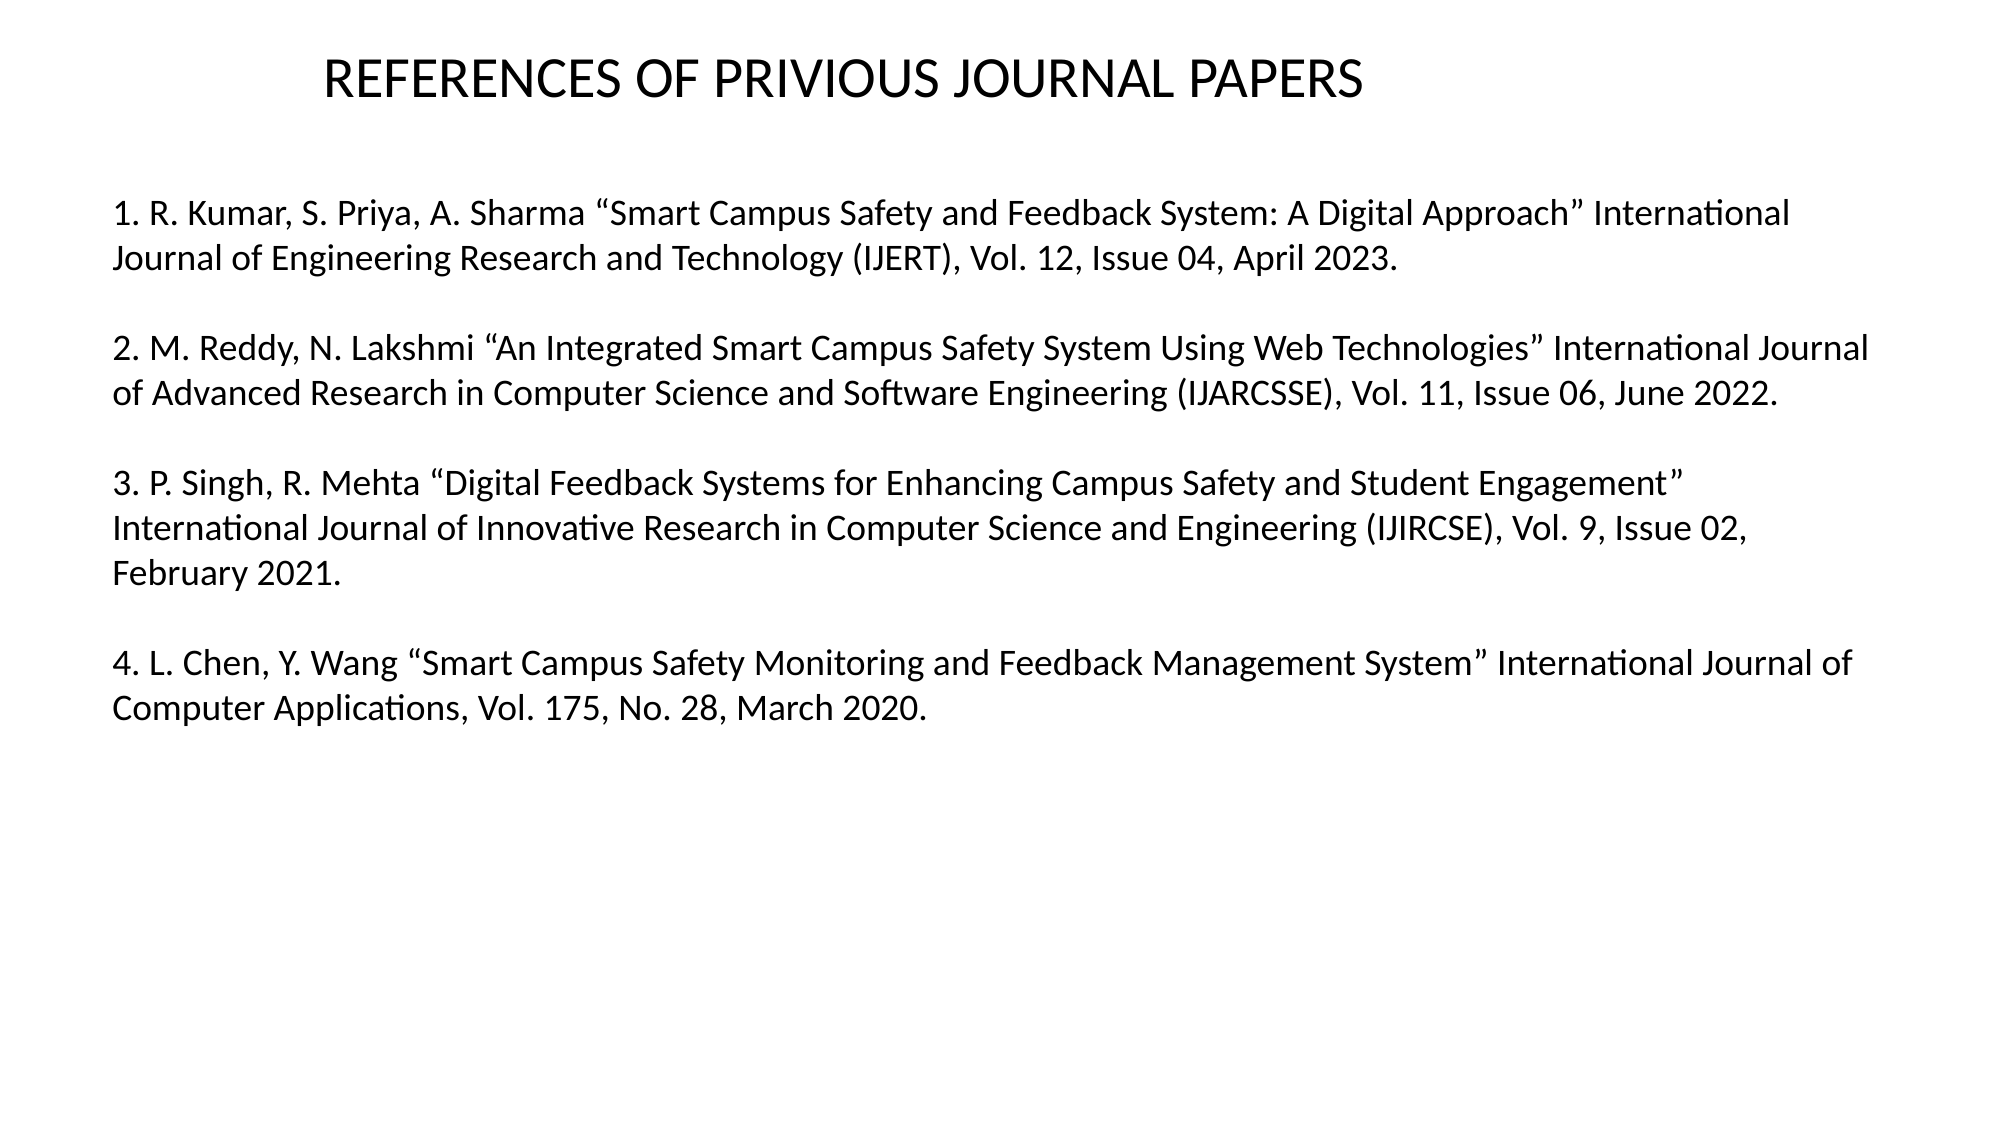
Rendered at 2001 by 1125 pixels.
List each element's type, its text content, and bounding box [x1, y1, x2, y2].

text_box REFERENCES OF PRIVIOUS JOURNAL PAPERS [308, 32, 1658, 117]
text_box 1. R. Kumar, S. Priya, A. Sharma “Smart Campus Safety and Feedback System: A Digital Approach” International Journal of Engineering Research and Technology (IJERT), Vol. 12, Issue 04, April 2023. 2. M. Reddy, N. Lakshmi “An Integrated Smart Campus Safety System Using Web Technologies” International Journal of Advanced Research in Computer Science and Software Engineering (IJARCSSE), Vol. 11, Issue 06, June 2022. 3. P. Singh, R. Mehta “Digital Feedback Systems for Enhancing Campus Safety and Student Engagement” International Journal of Innovative Research in Computer Science and Engineering (IJIRCSE), Vol. 9, Issue 02, February 2021. 4. L. Chen, Y. Wang “Smart Campus Safety Monitoring and Feedback Management System” International Journal of Computer Applications, Vol. 175, No. 28, March 2020. [97, 180, 1903, 826]
